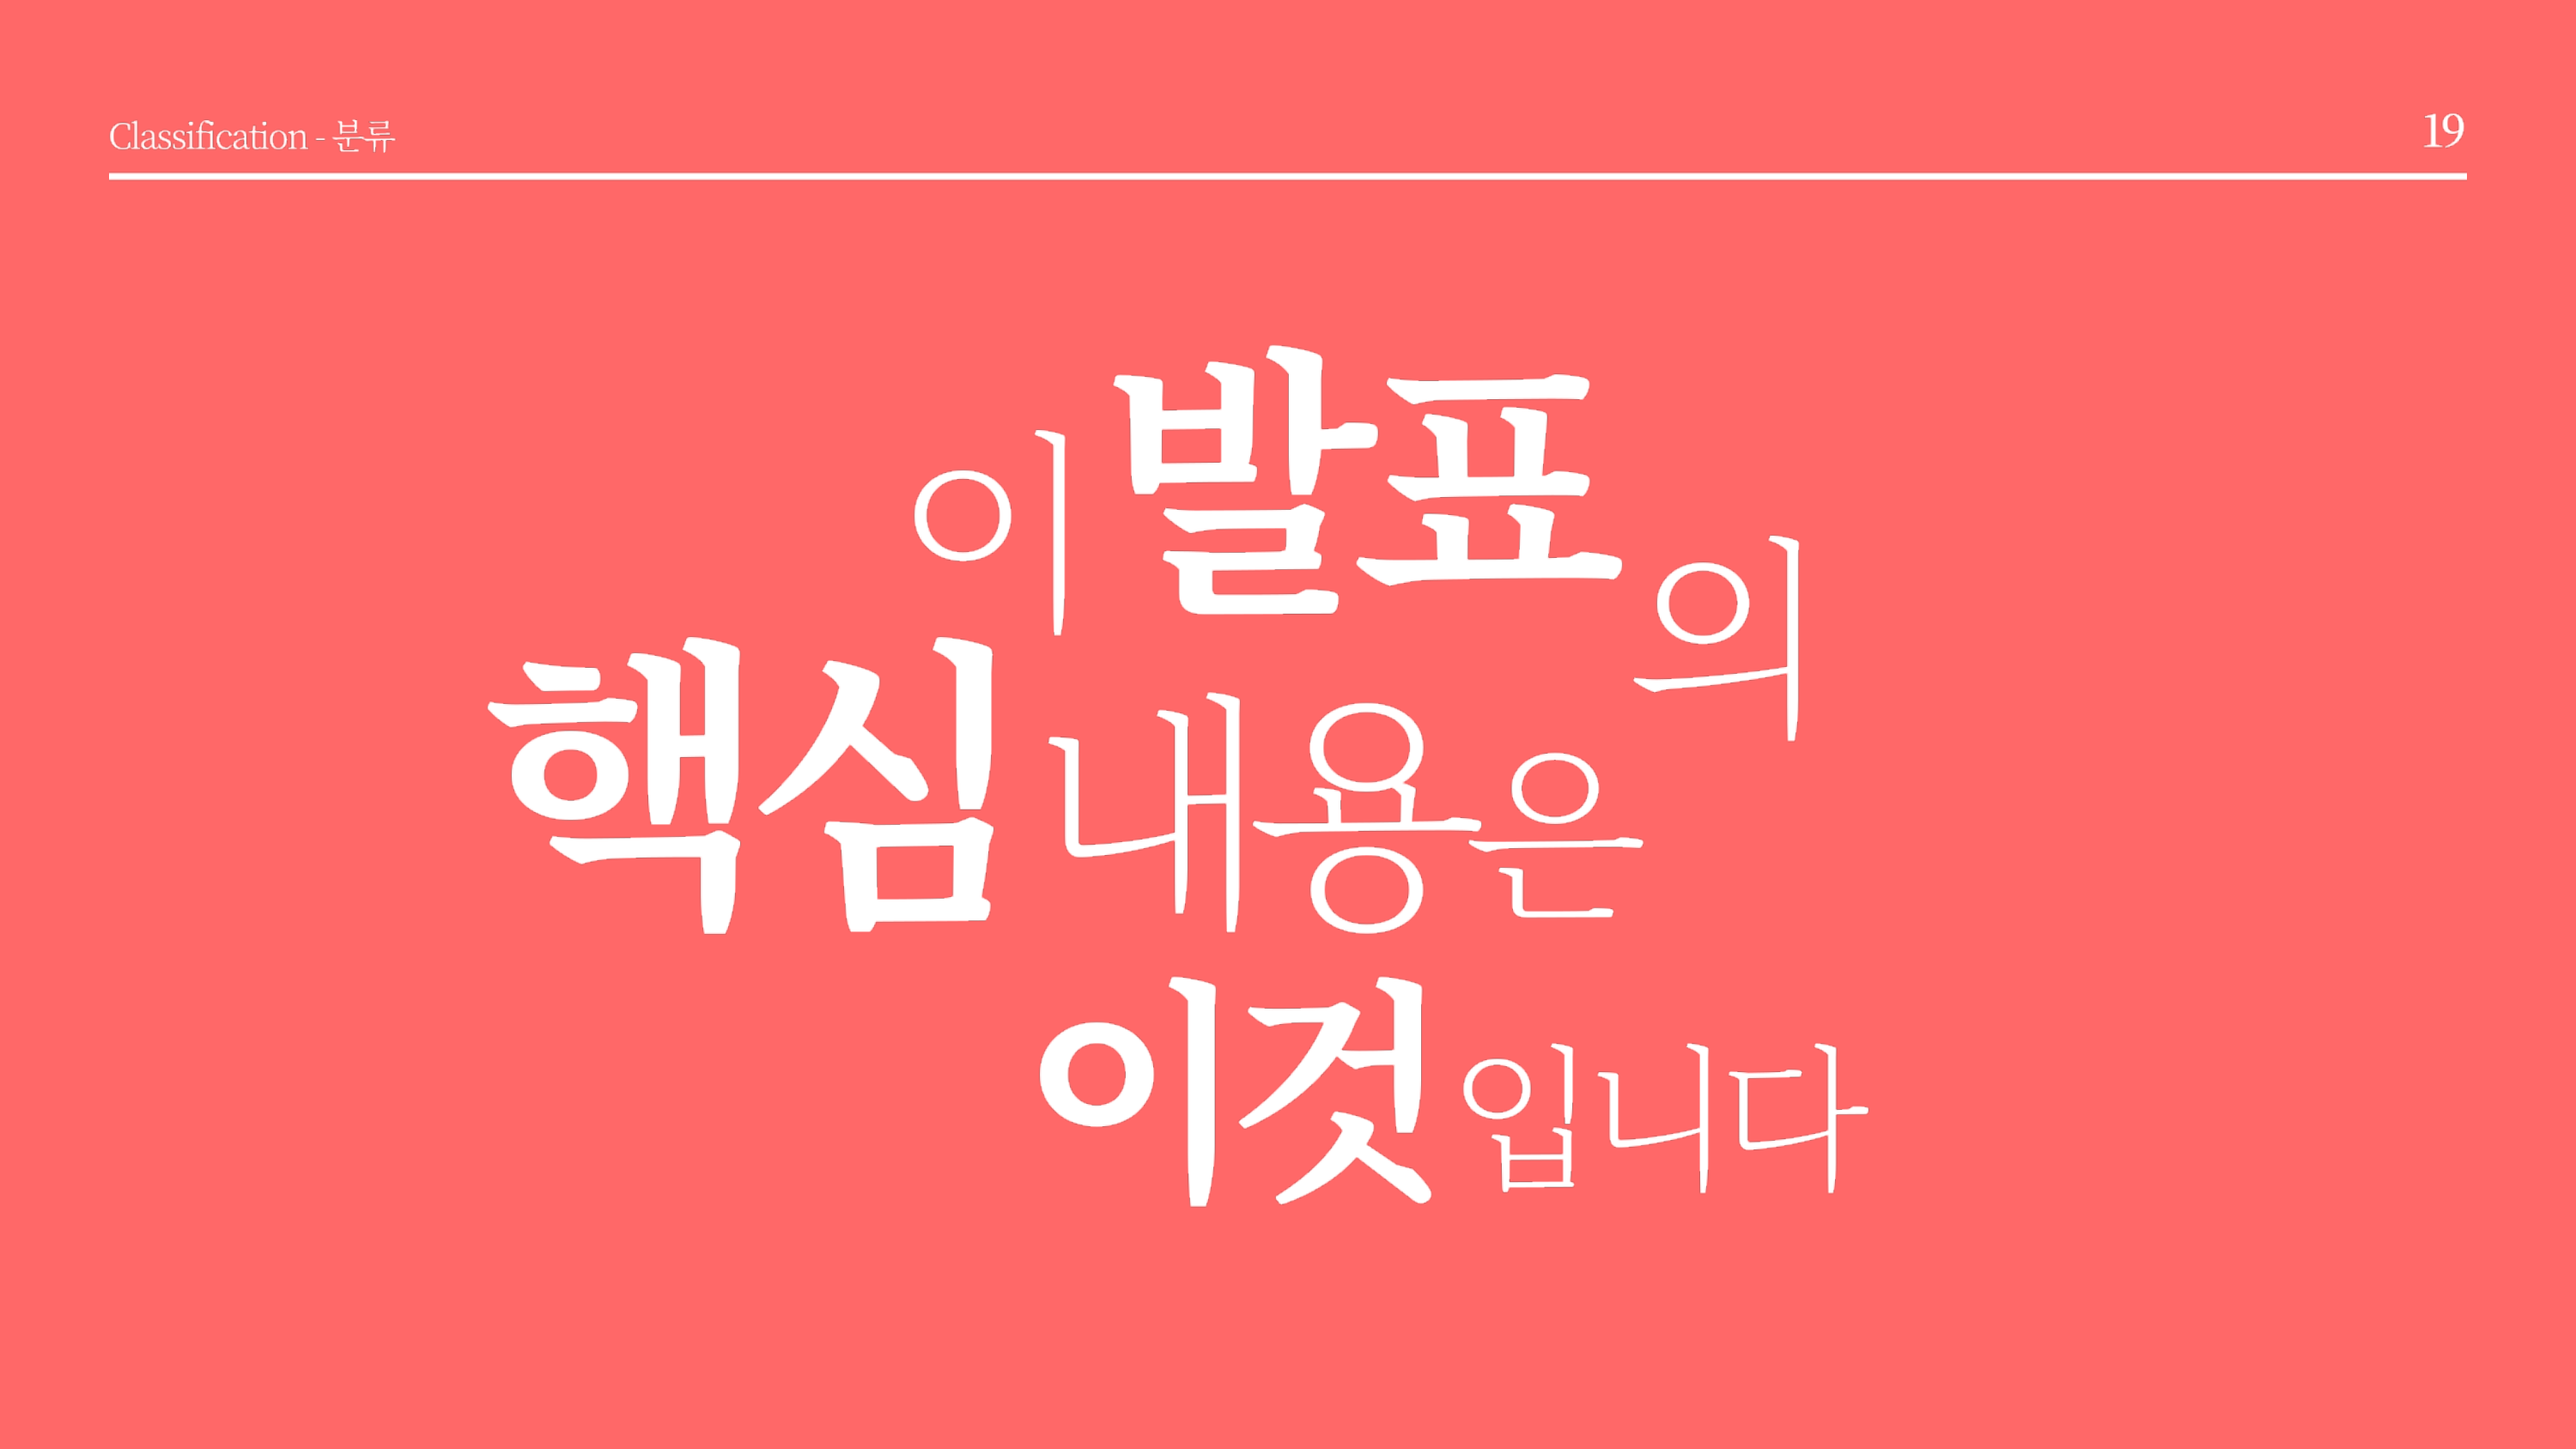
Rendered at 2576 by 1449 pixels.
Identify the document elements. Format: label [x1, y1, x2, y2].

text_box [109, 163, 2467, 190]
picture [2269, 90, 2487, 172]
picture [103, 104, 412, 169]
picture [430, 224, 1942, 1313]
